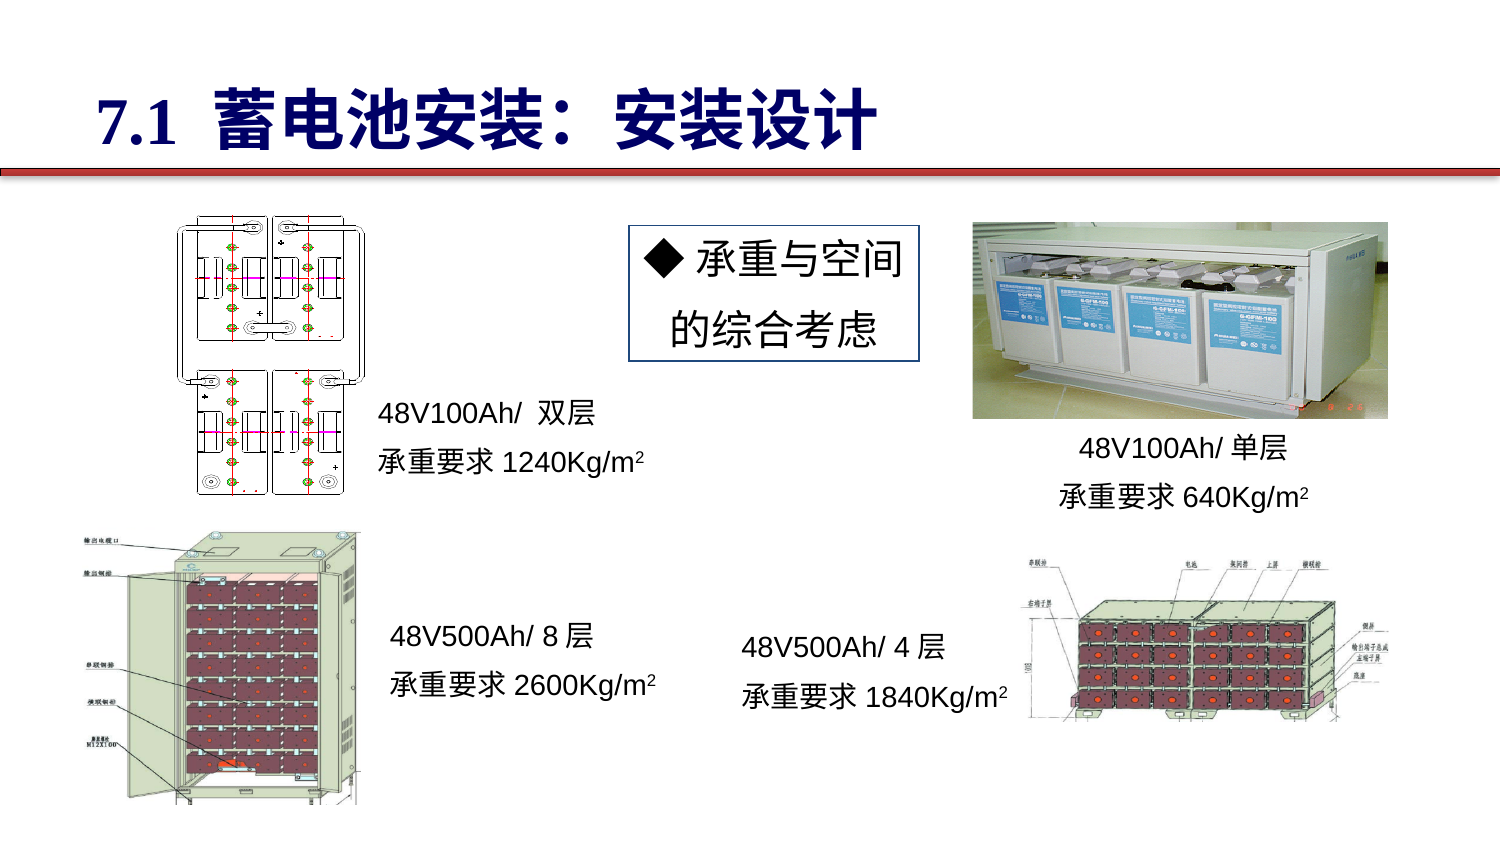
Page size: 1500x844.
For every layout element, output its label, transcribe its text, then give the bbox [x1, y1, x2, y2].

text_box 7.1 蓄电池安装：安装设计 [0, 70, 895, 166]
text_box 48V500Ah/ 4层 承重要求1840Kg/m2 [726, 621, 1007, 721]
text_box 48V100Ah/单层 承重要求640Kg/m2 [1019, 428, 1349, 522]
picture [81, 527, 361, 806]
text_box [0, 187, 975, 519]
text_box [0, 168, 1500, 176]
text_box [972, 222, 1390, 420]
text_box 48V500Ah/ 8层 承重要求2600Kg/m2 [374, 609, 682, 709]
picture [1012, 552, 1397, 722]
